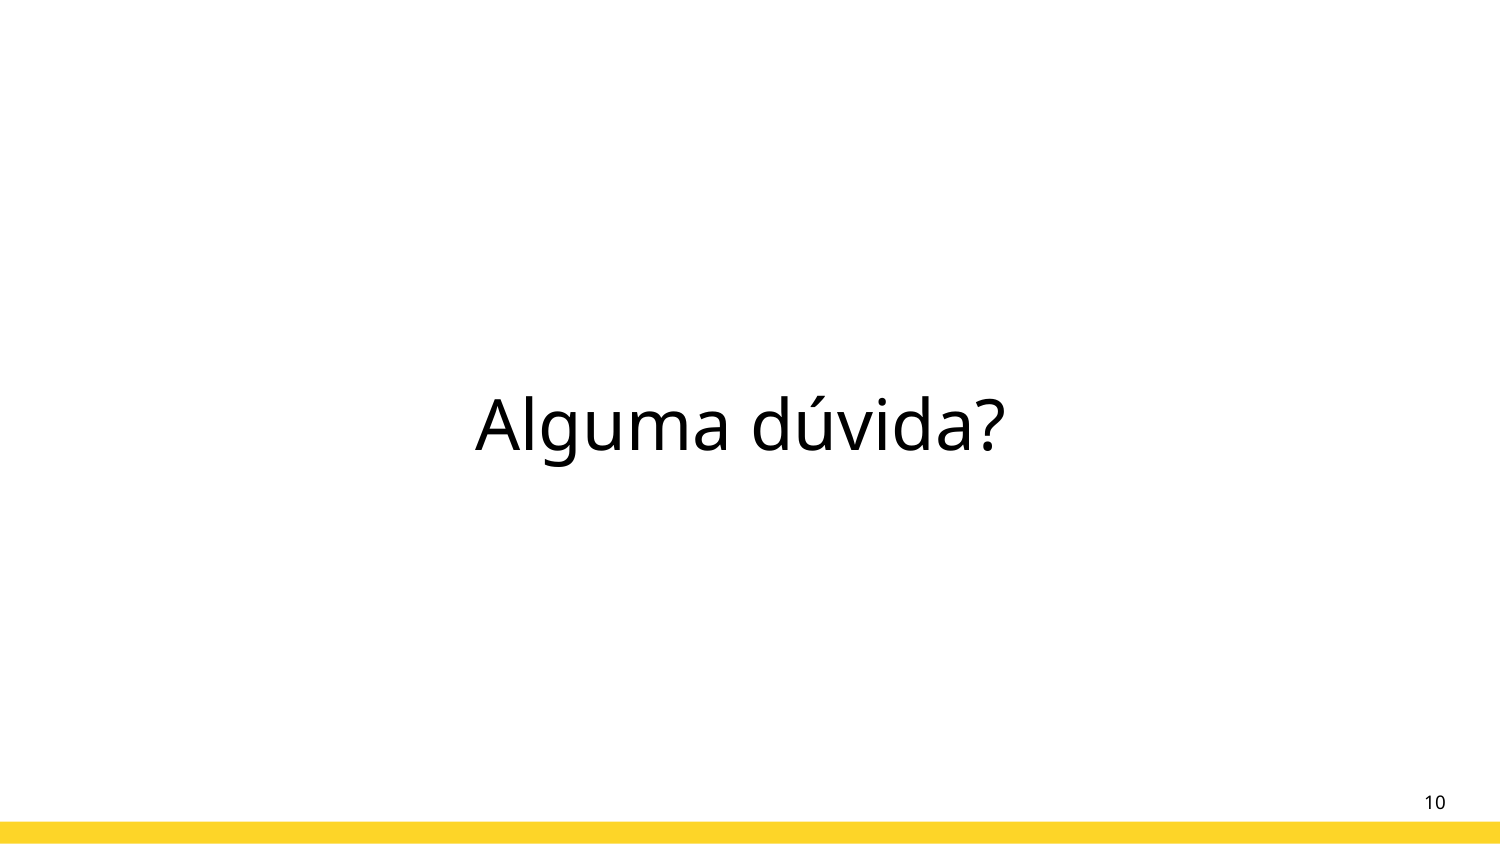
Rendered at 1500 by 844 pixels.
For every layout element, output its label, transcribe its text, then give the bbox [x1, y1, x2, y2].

text_box [0, 821, 1500, 844]
slide_number ‹#› [1415, 795, 1451, 822]
text_box Alguma dúvida? [93, 385, 1407, 458]
